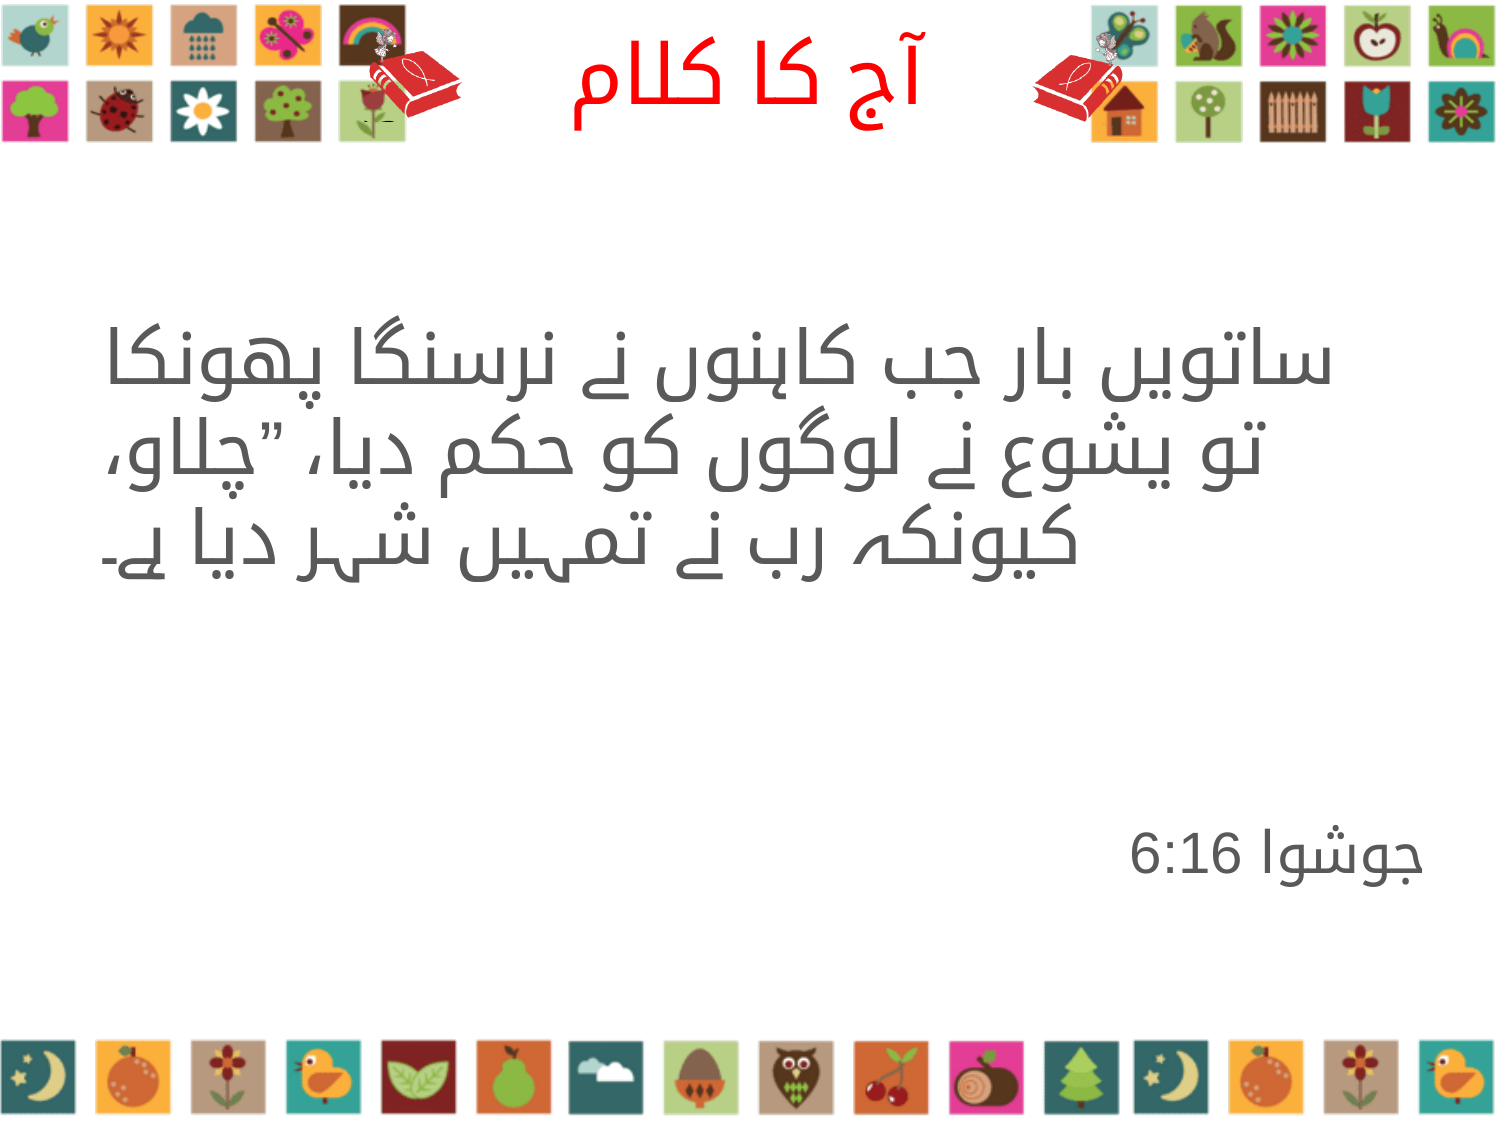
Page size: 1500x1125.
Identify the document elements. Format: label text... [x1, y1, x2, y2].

text_box ساتویں بار جب کاہنوں نے نرسنگا پھونکا تو یشوع نے لوگوں کو حکم دیا، ”چلاو، کیونکہ رب نے تمہیں شہر دیا ہے۔ [88, 302, 1436, 588]
picture [1000, 3, 1500, 150]
text_box جوشوا 6:16 [808, 807, 1441, 893]
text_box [0, 1028, 1500, 1118]
picture [0, 3, 494, 150]
text_box آج کا کلام [492, 13, 1078, 129]
